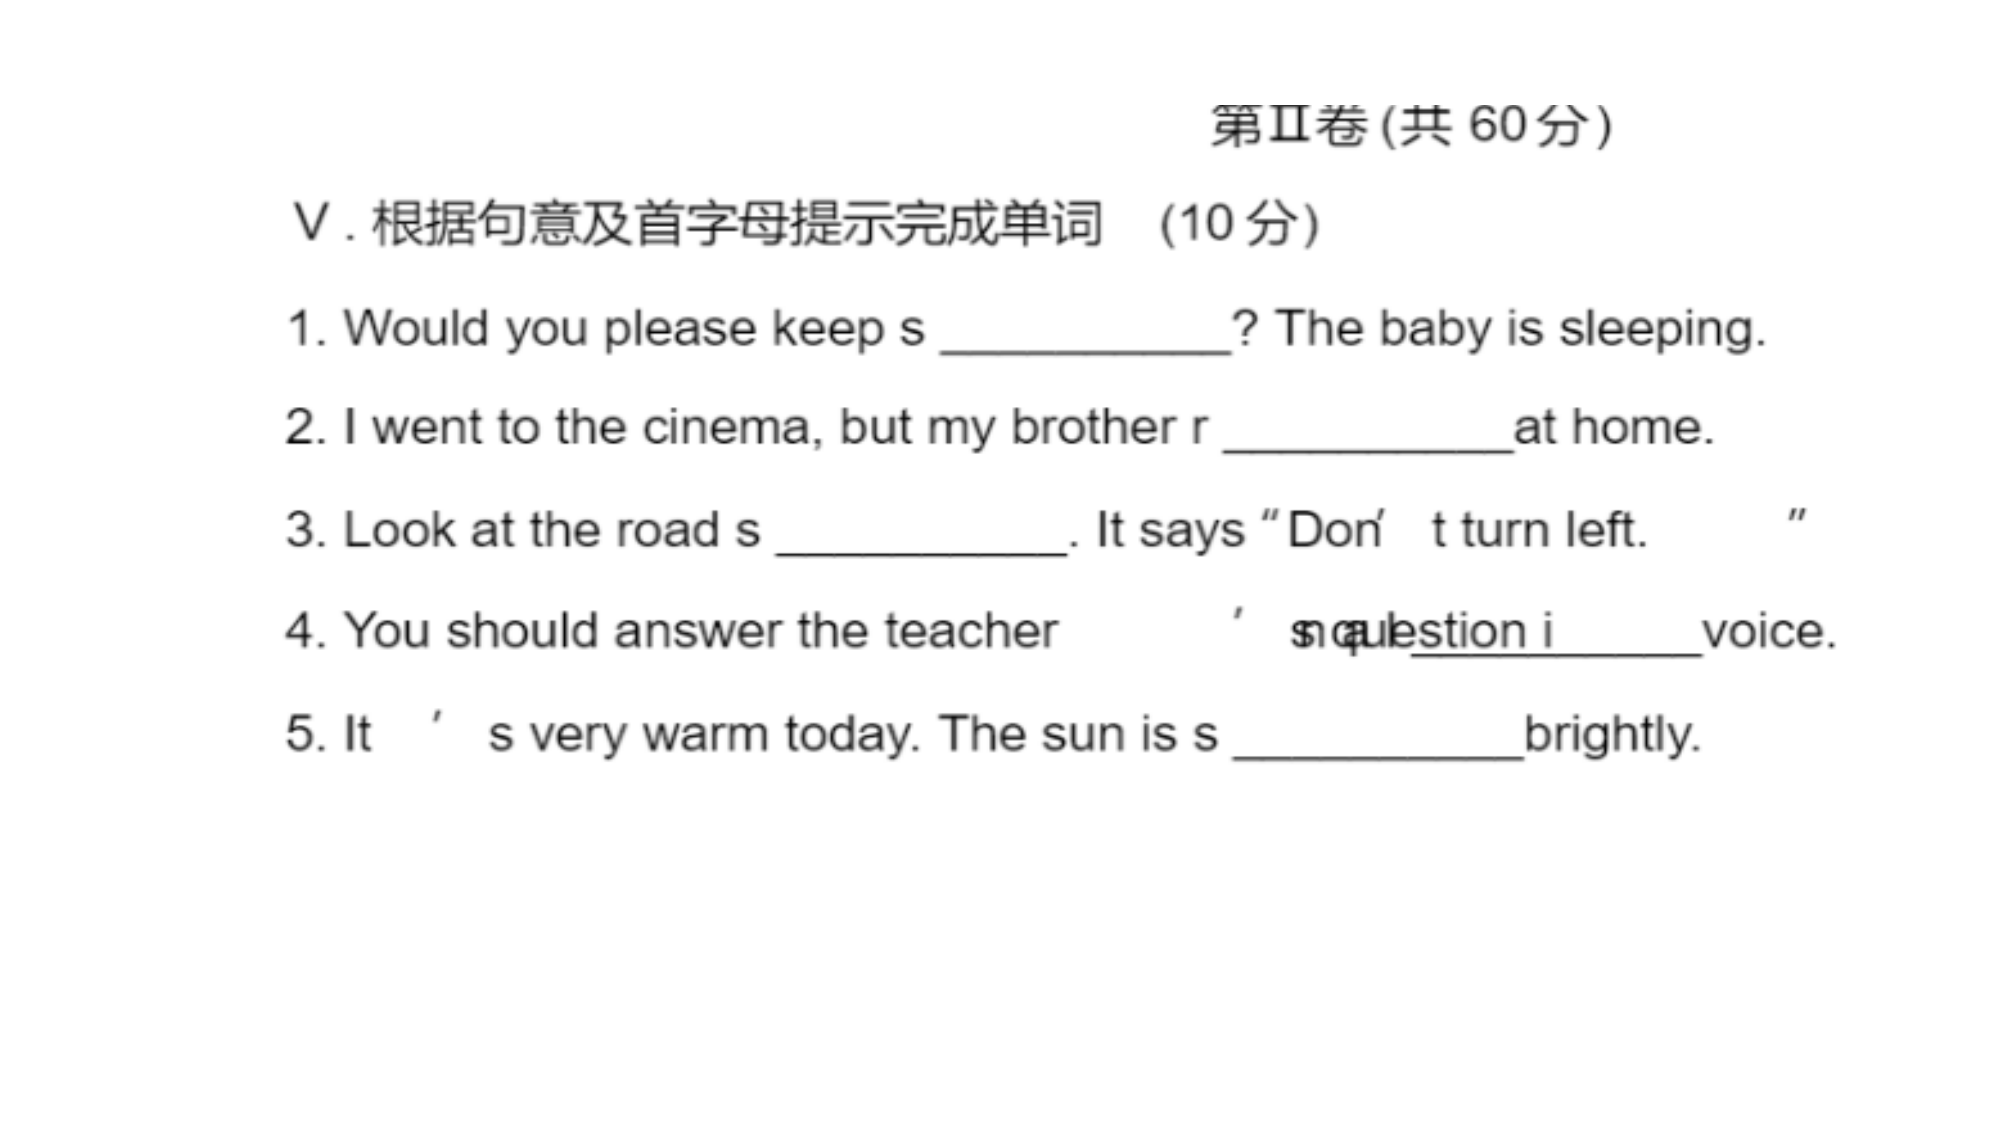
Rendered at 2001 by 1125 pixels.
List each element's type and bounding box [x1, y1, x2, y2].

picture [194, 105, 1867, 786]
